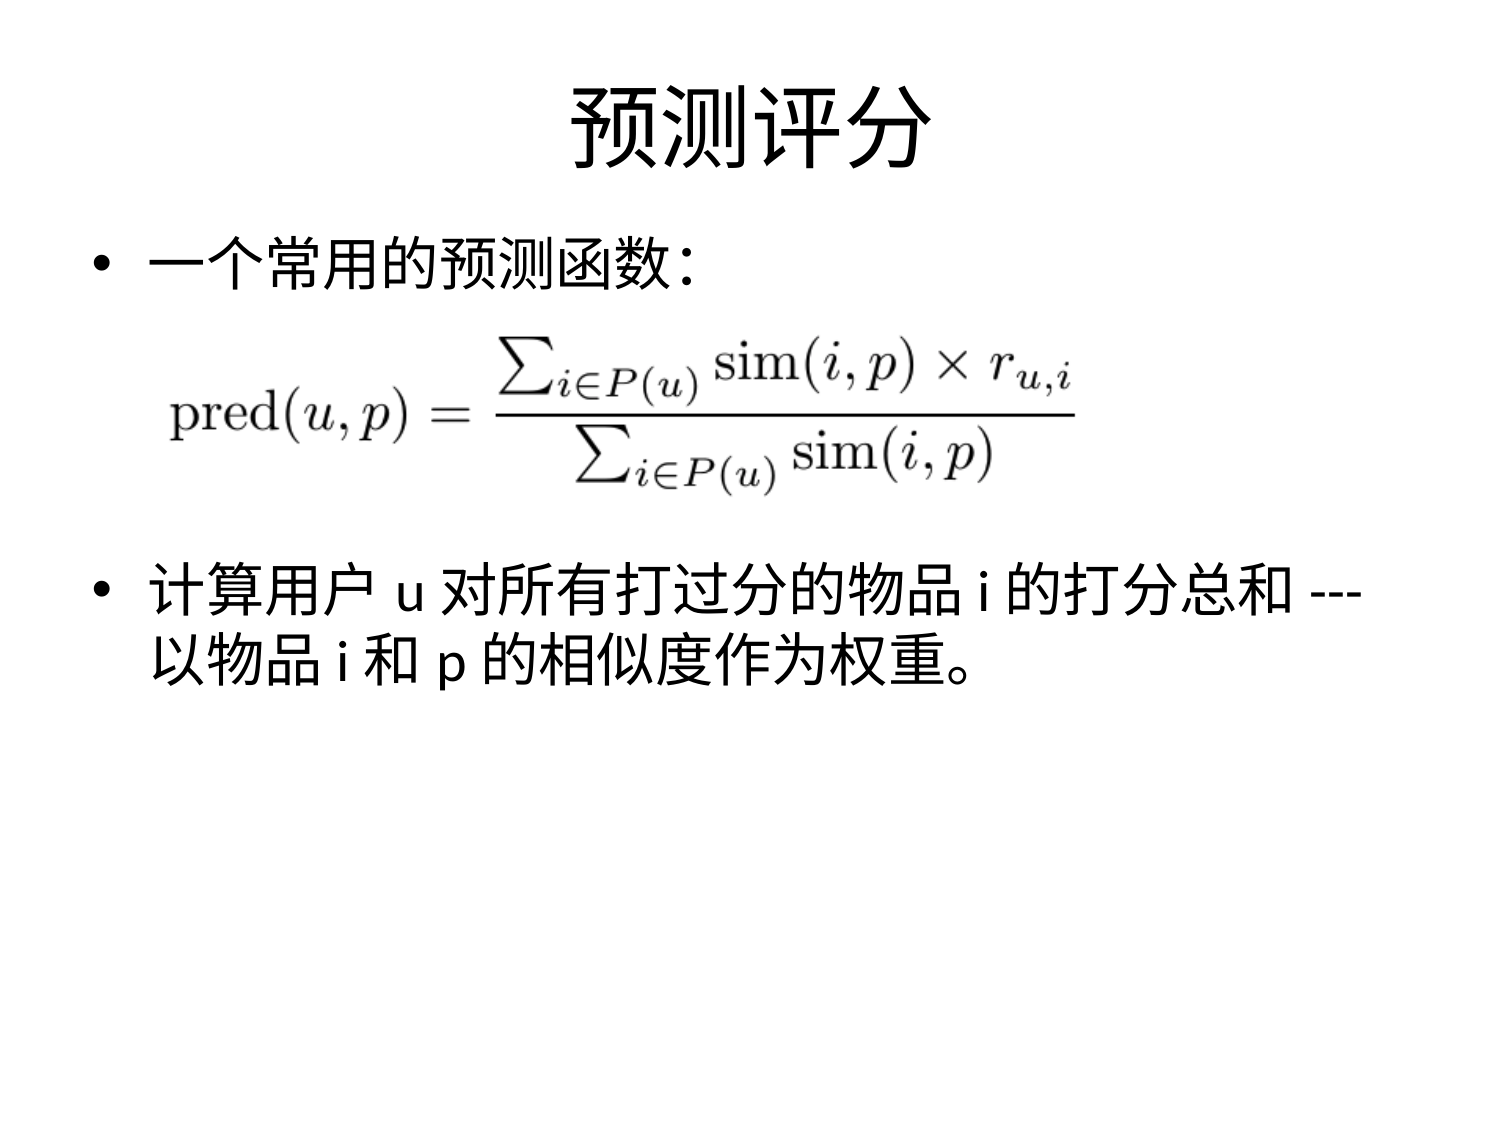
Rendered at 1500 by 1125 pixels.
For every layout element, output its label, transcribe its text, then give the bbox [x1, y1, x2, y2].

picture [135, 326, 1105, 506]
list 一个常用的预测函数： 计算用户u对所有打过分的物品i的打分总和---以物品i和p的相似度作为权重。 [76, 219, 1427, 1030]
title 预测评分 [76, 30, 1427, 219]
